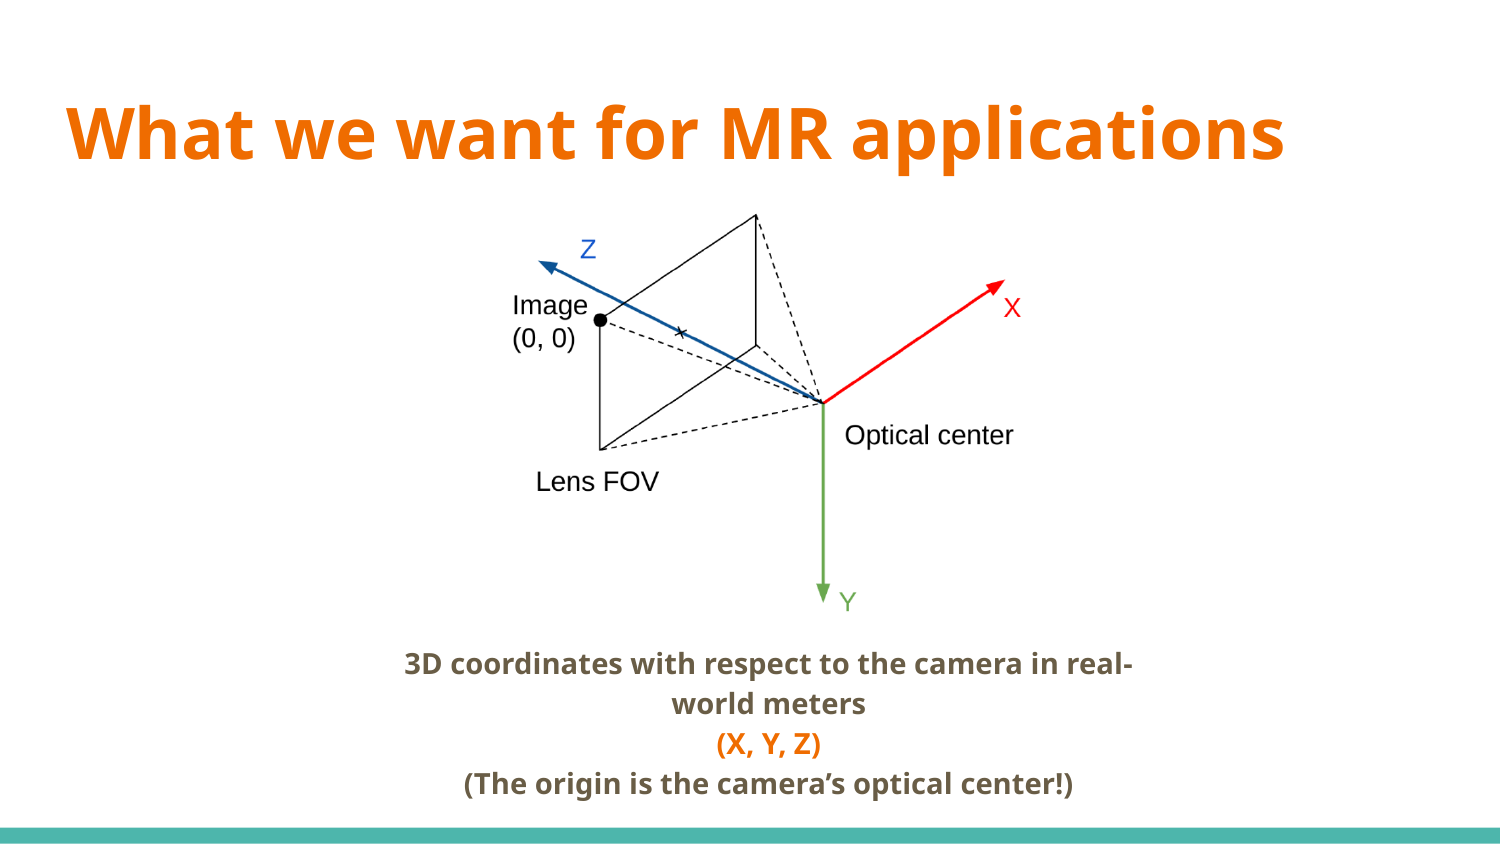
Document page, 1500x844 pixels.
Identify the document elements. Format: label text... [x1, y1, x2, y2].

picture [87, 204, 1432, 626]
text_box 3D coordinates with respect to the camera in real-world meters (X, Y, Z) (The origin is the camera’s optical center!) [375, 634, 1163, 816]
title What we want for MR applications [51, 72, 1449, 189]
